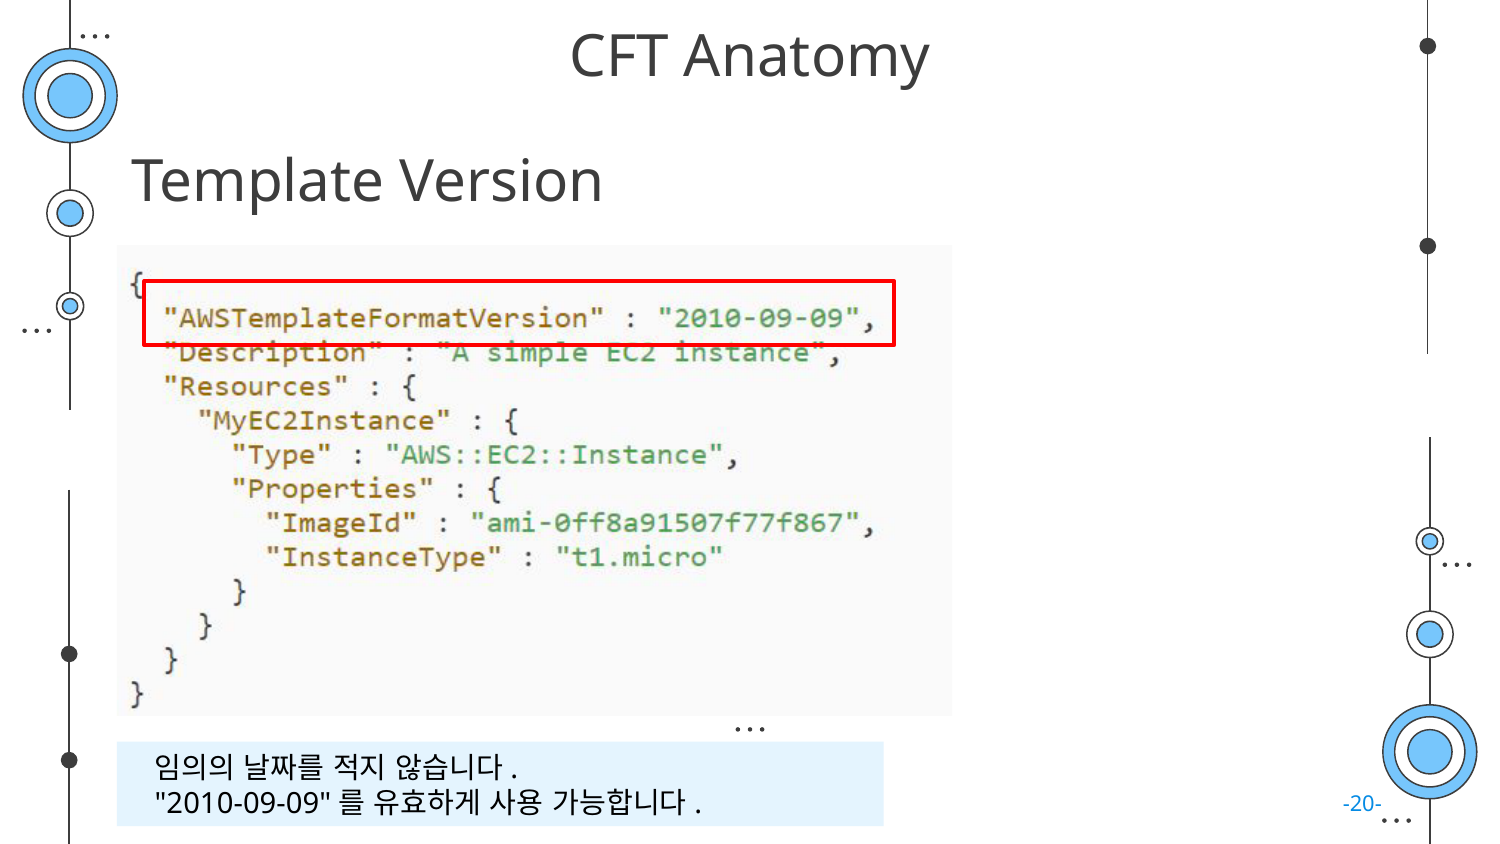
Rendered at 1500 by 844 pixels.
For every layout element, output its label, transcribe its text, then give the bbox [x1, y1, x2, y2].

slide_number -20- [1059, 782, 1397, 828]
title CFT Anatomy [116, 3, 1383, 98]
text_box 임의의 날짜를 적지 않습니다. "2010-09-09"를 유효하게 사용 가능합니다. [116, 741, 884, 827]
picture [116, 245, 953, 716]
text_box Template Version [116, 128, 1383, 223]
